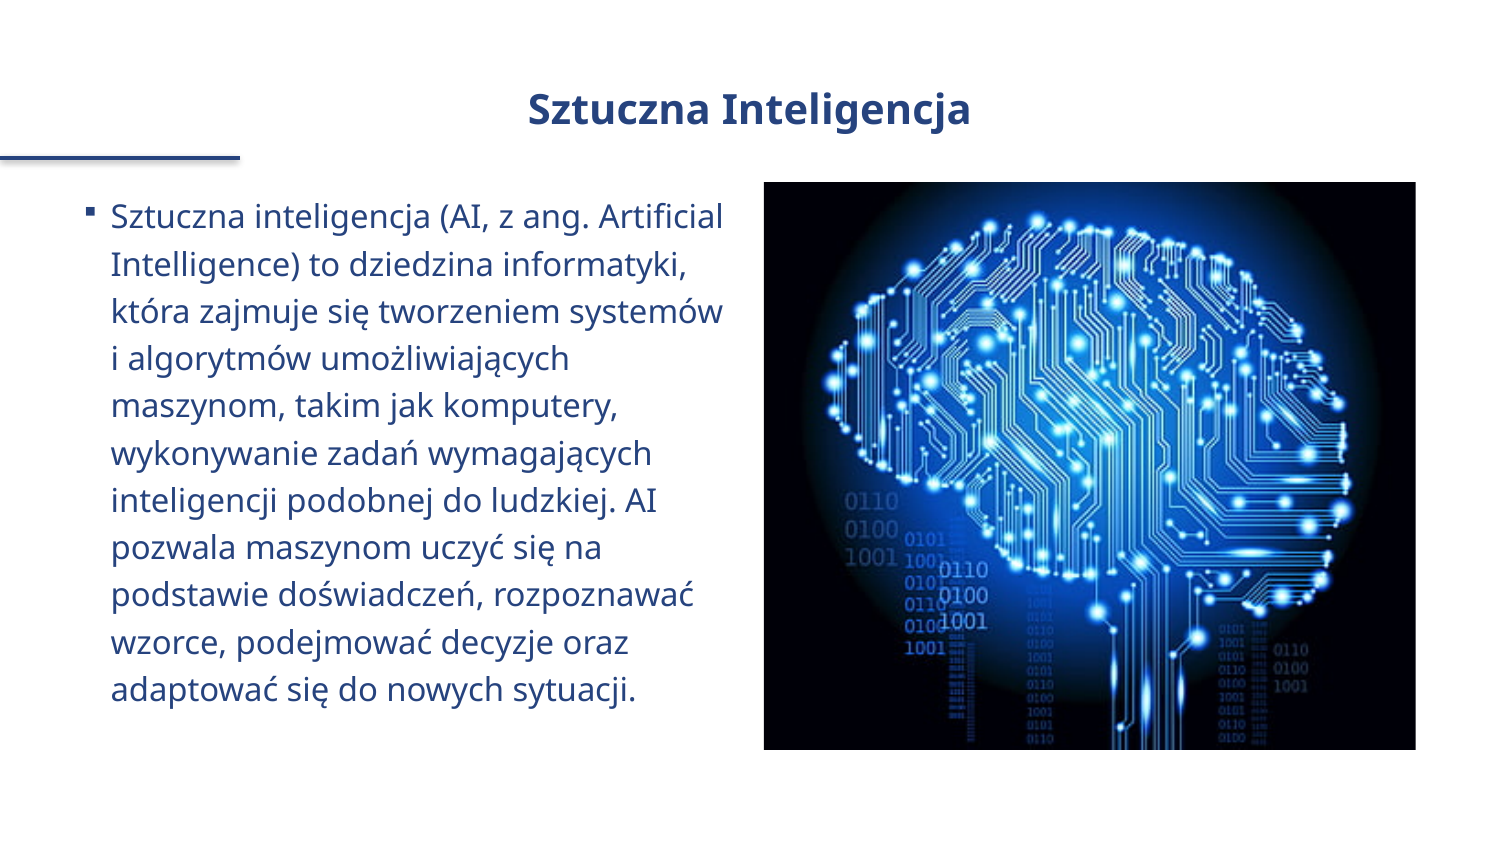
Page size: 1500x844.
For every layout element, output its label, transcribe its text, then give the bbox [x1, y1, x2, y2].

title Sztuczna Inteligencja [83, 0, 1417, 139]
picture [763, 182, 1416, 750]
text_box Sztuczna inteligencja (AI, z ang. Artificial Intelligence) to dziedzina informatyki, która zajmuje się tworzeniem systemów i algorytmów umożliwiających maszynom, takim jak komputery, wykonywanie zadań wymagających inteligencji podobnej do ludzkiej. AI pozwala maszynom uczyć się na podstawie doświadczeń, rozpoznawać wzorce, podejmować decyzje oraz adaptować się do nowych sytuacji. [83, 182, 736, 750]
